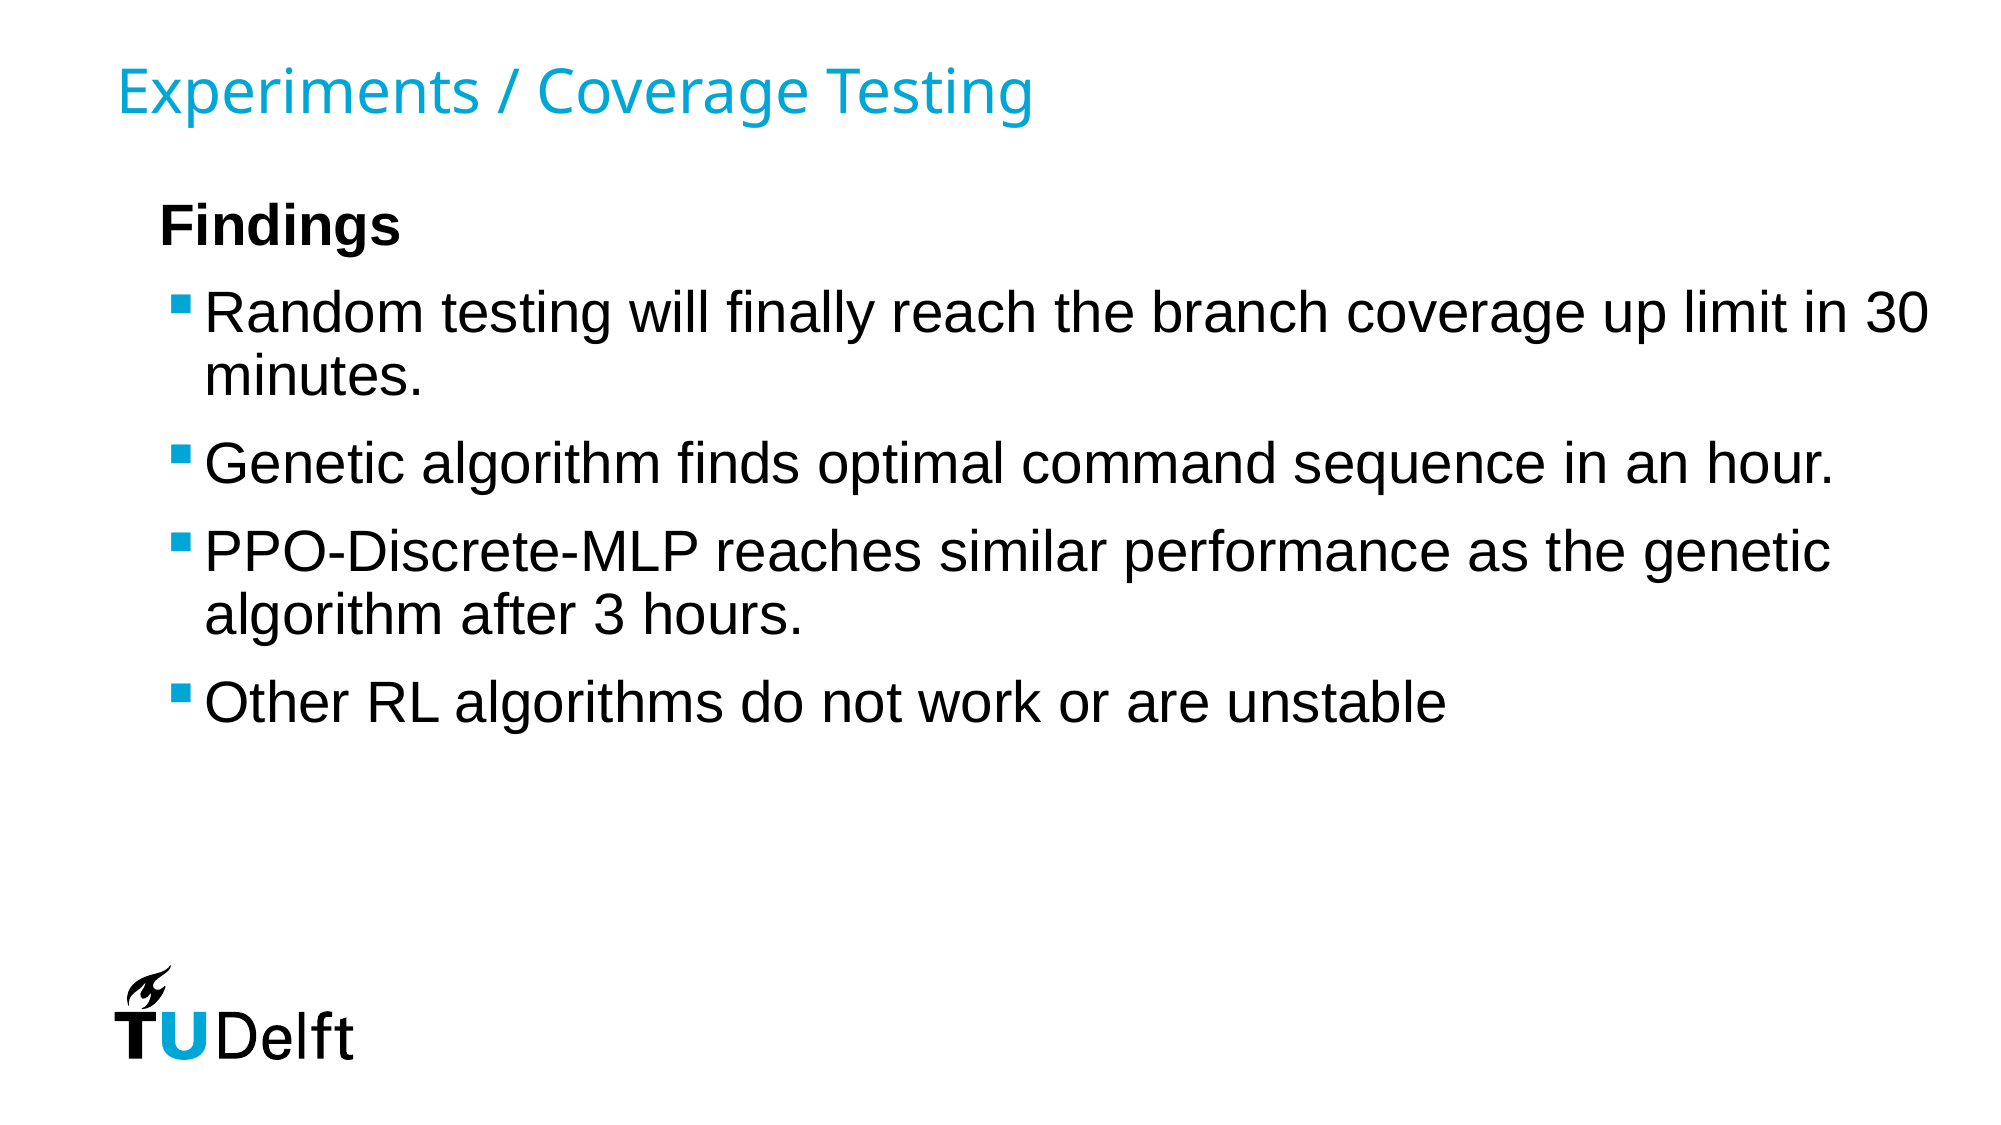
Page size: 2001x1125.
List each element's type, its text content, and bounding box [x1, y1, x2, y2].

list Findings Random testing will finally reach the branch coverage up limit in 30 minutes. Genetic algorithm finds optimal command sequence in an hour. PPO-Discrete-MLP reaches similar performance as the genetic algorithm after 3 hours. Other RL algorithms do not work or are unstable [115, 194, 1976, 1044]
title Experiments / Coverage Testing [115, 59, 1885, 142]
